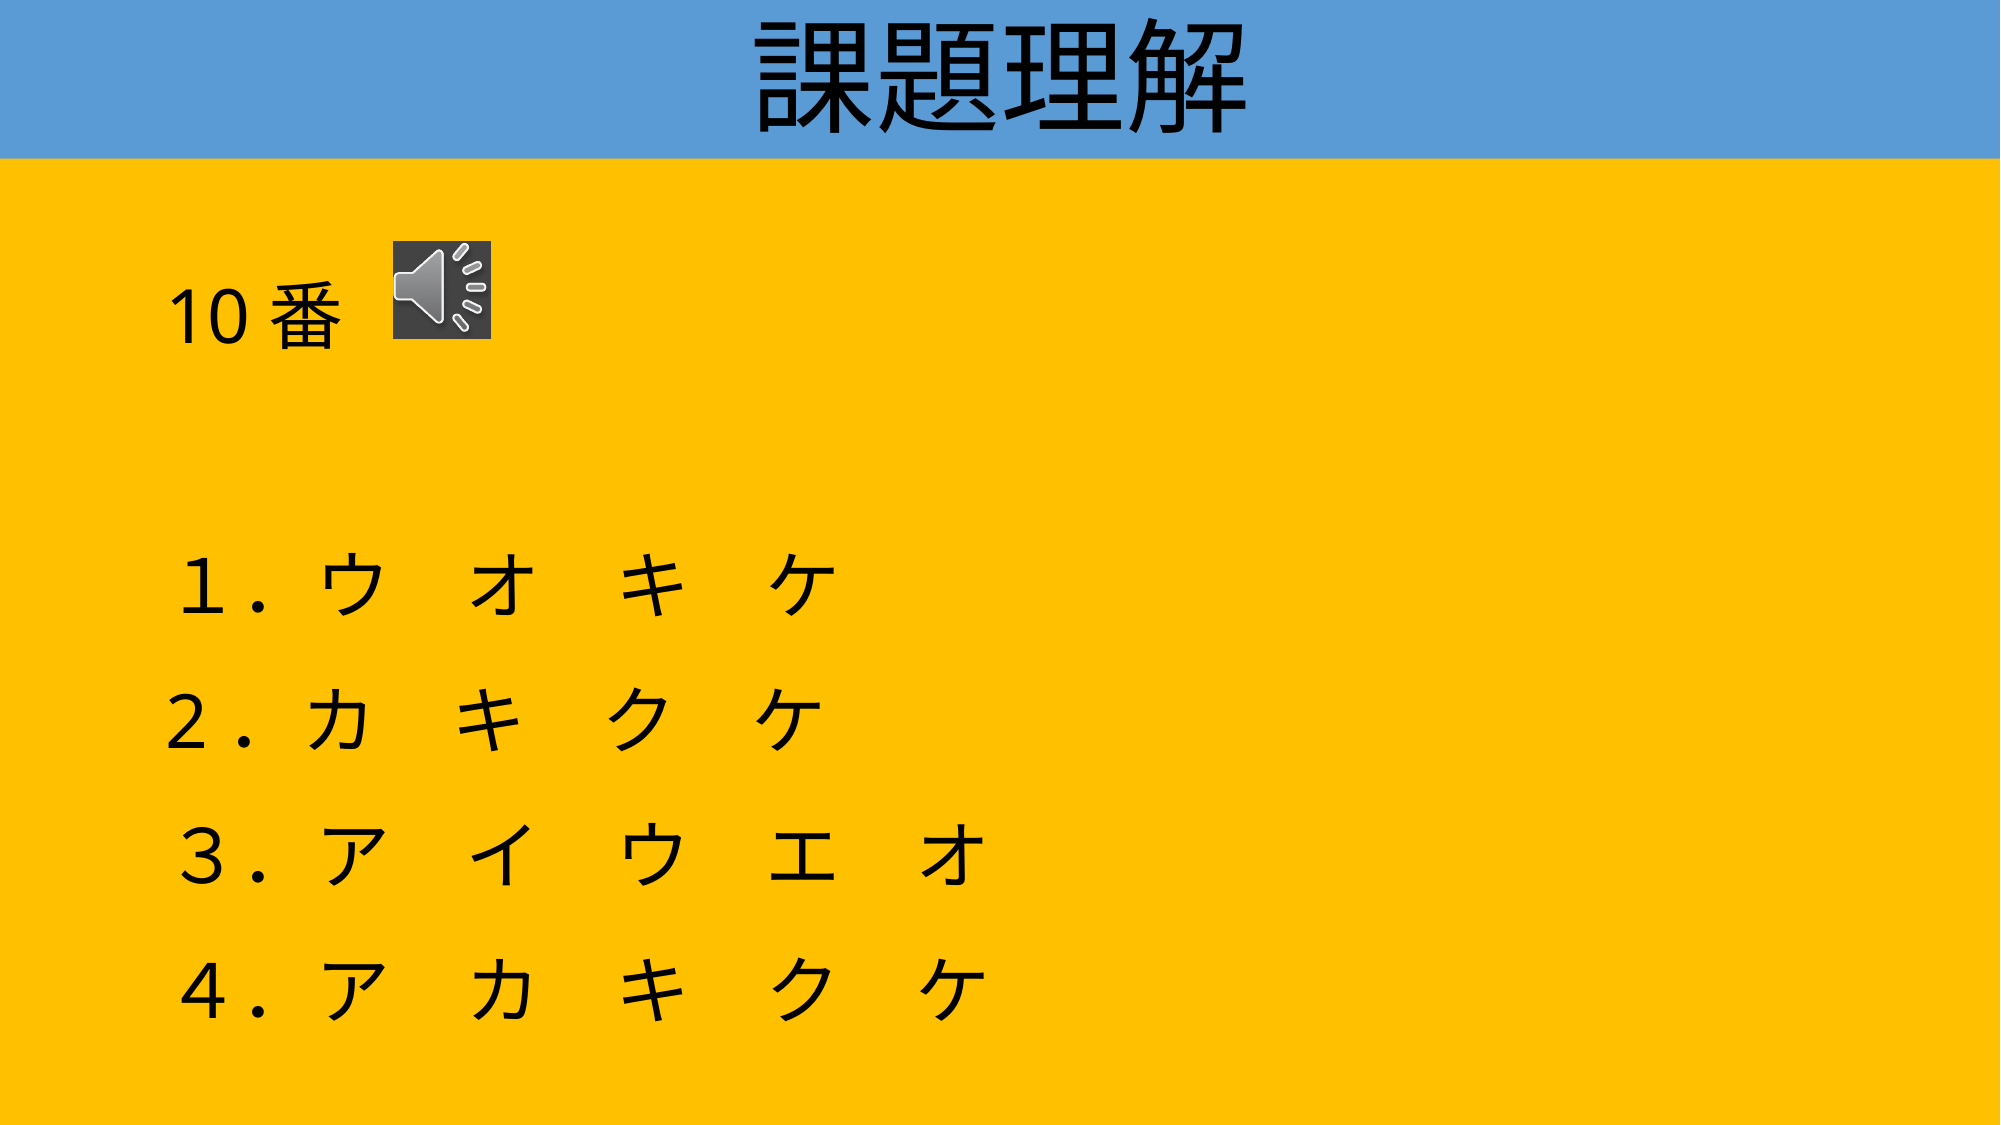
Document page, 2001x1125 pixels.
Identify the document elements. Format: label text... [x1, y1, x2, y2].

title 課題理解 [0, 0, 2000, 158]
picture [392, 240, 493, 341]
text_box 10番 １．ウ オ キ ケ 2．カ キ ク ケ ３．ア イ ウ エ オ ４．ア カ キ ク ケ [0, 158, 2000, 1041]
